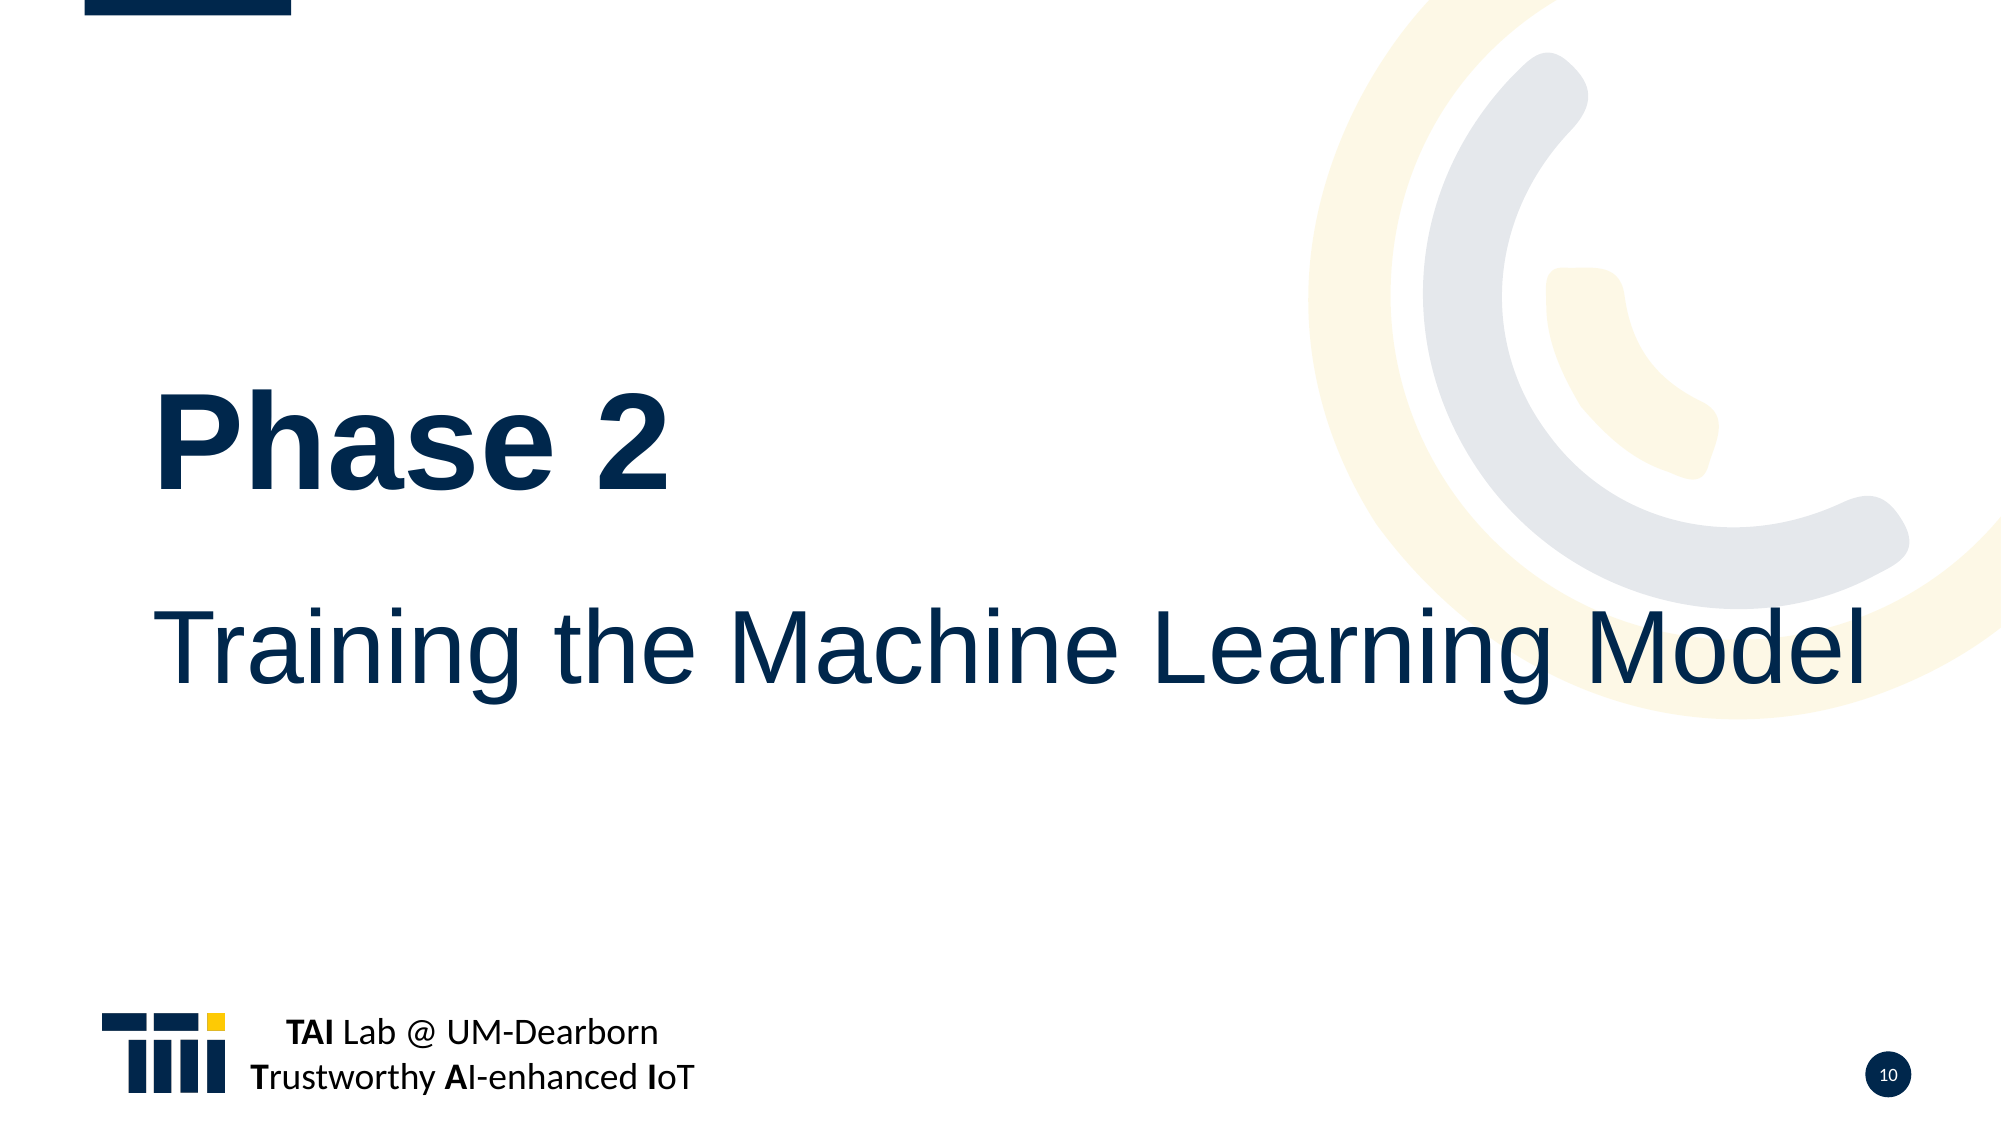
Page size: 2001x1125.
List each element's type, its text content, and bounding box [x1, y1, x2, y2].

slide_number 10 [1864, 1059, 1913, 1090]
text_box Phase 2 Training the Machine Learning Model [137, 262, 1913, 713]
picture [102, 1013, 225, 1093]
